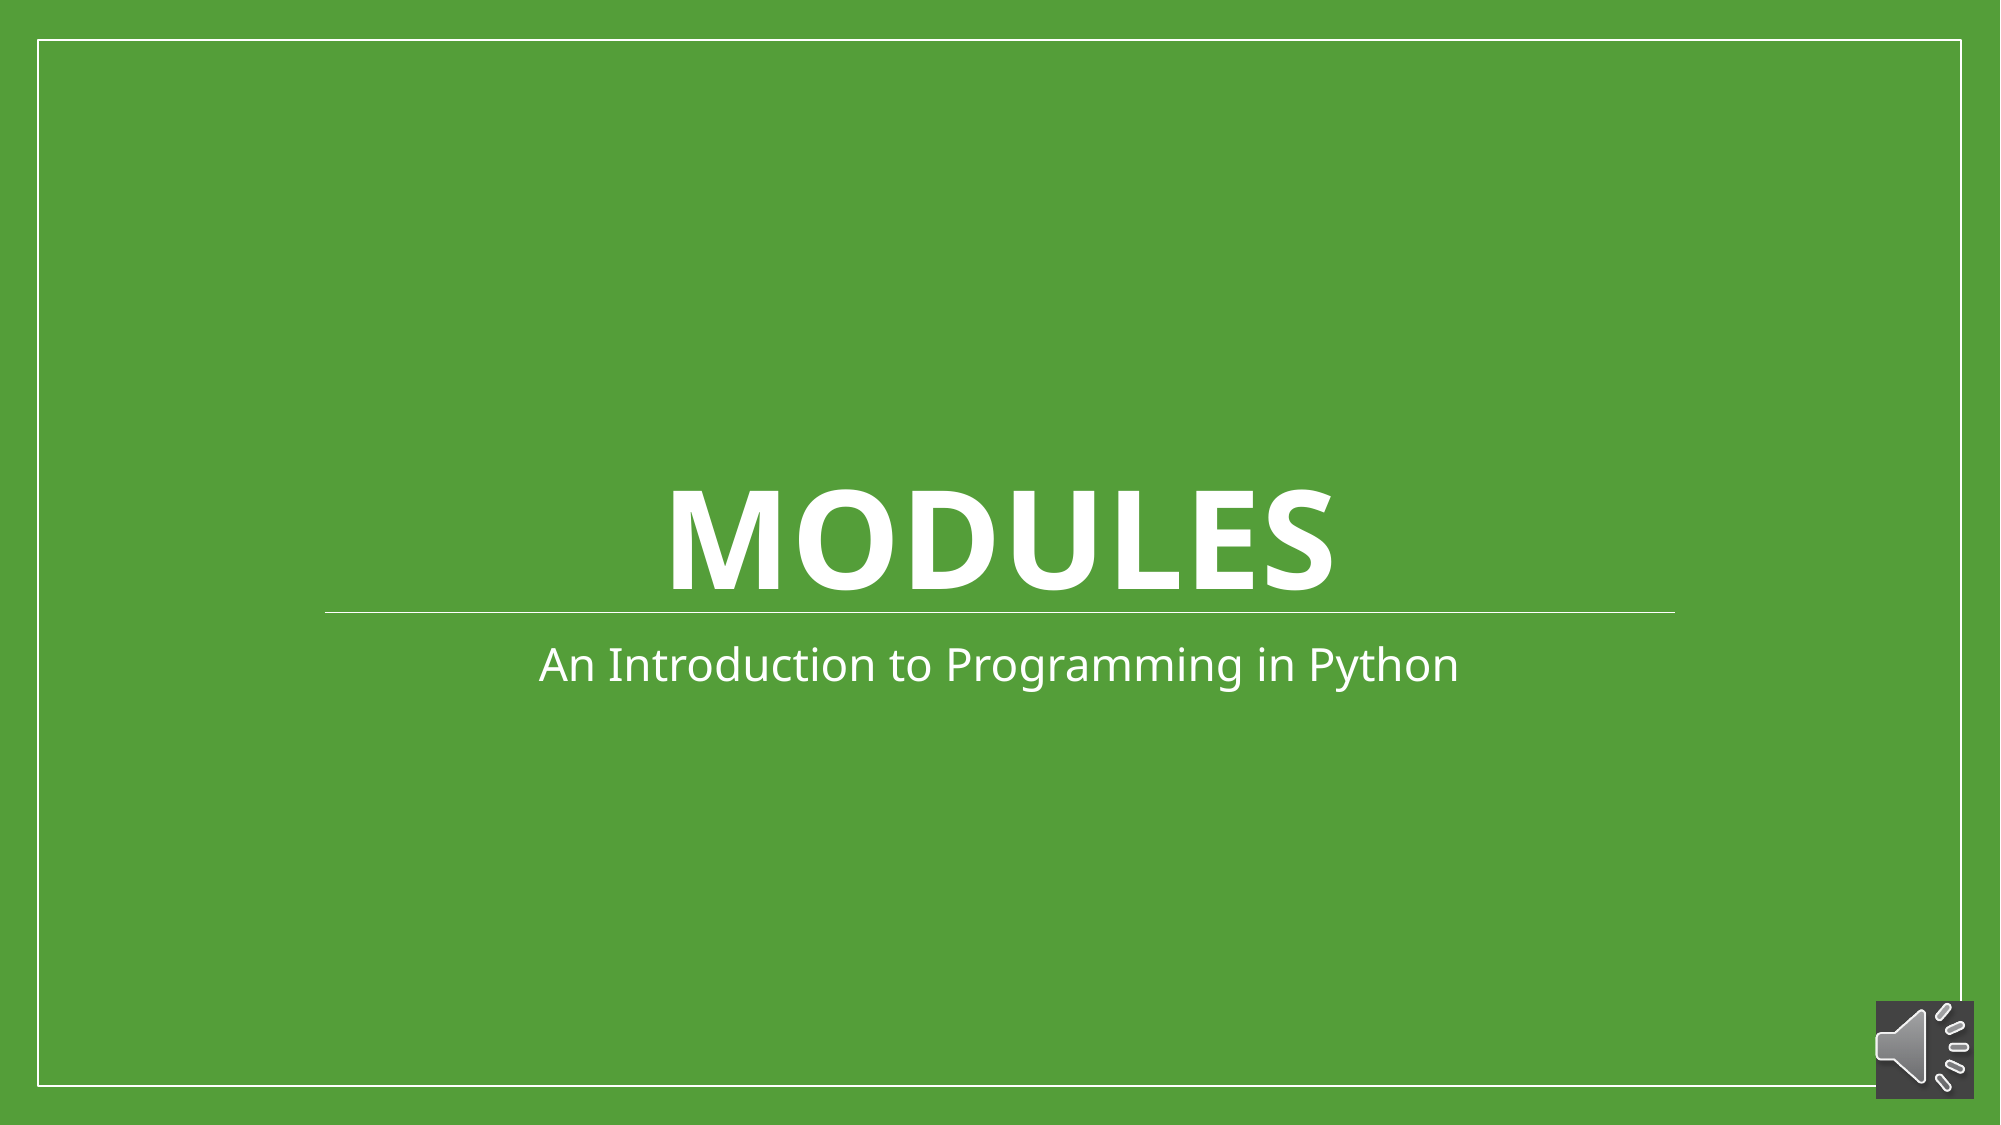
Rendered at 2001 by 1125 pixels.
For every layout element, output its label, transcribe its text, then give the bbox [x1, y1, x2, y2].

picture [1874, 999, 1976, 1101]
subtitle An Introduction to Programming in Python [280, 634, 1719, 863]
title Modules [182, 144, 1818, 625]
